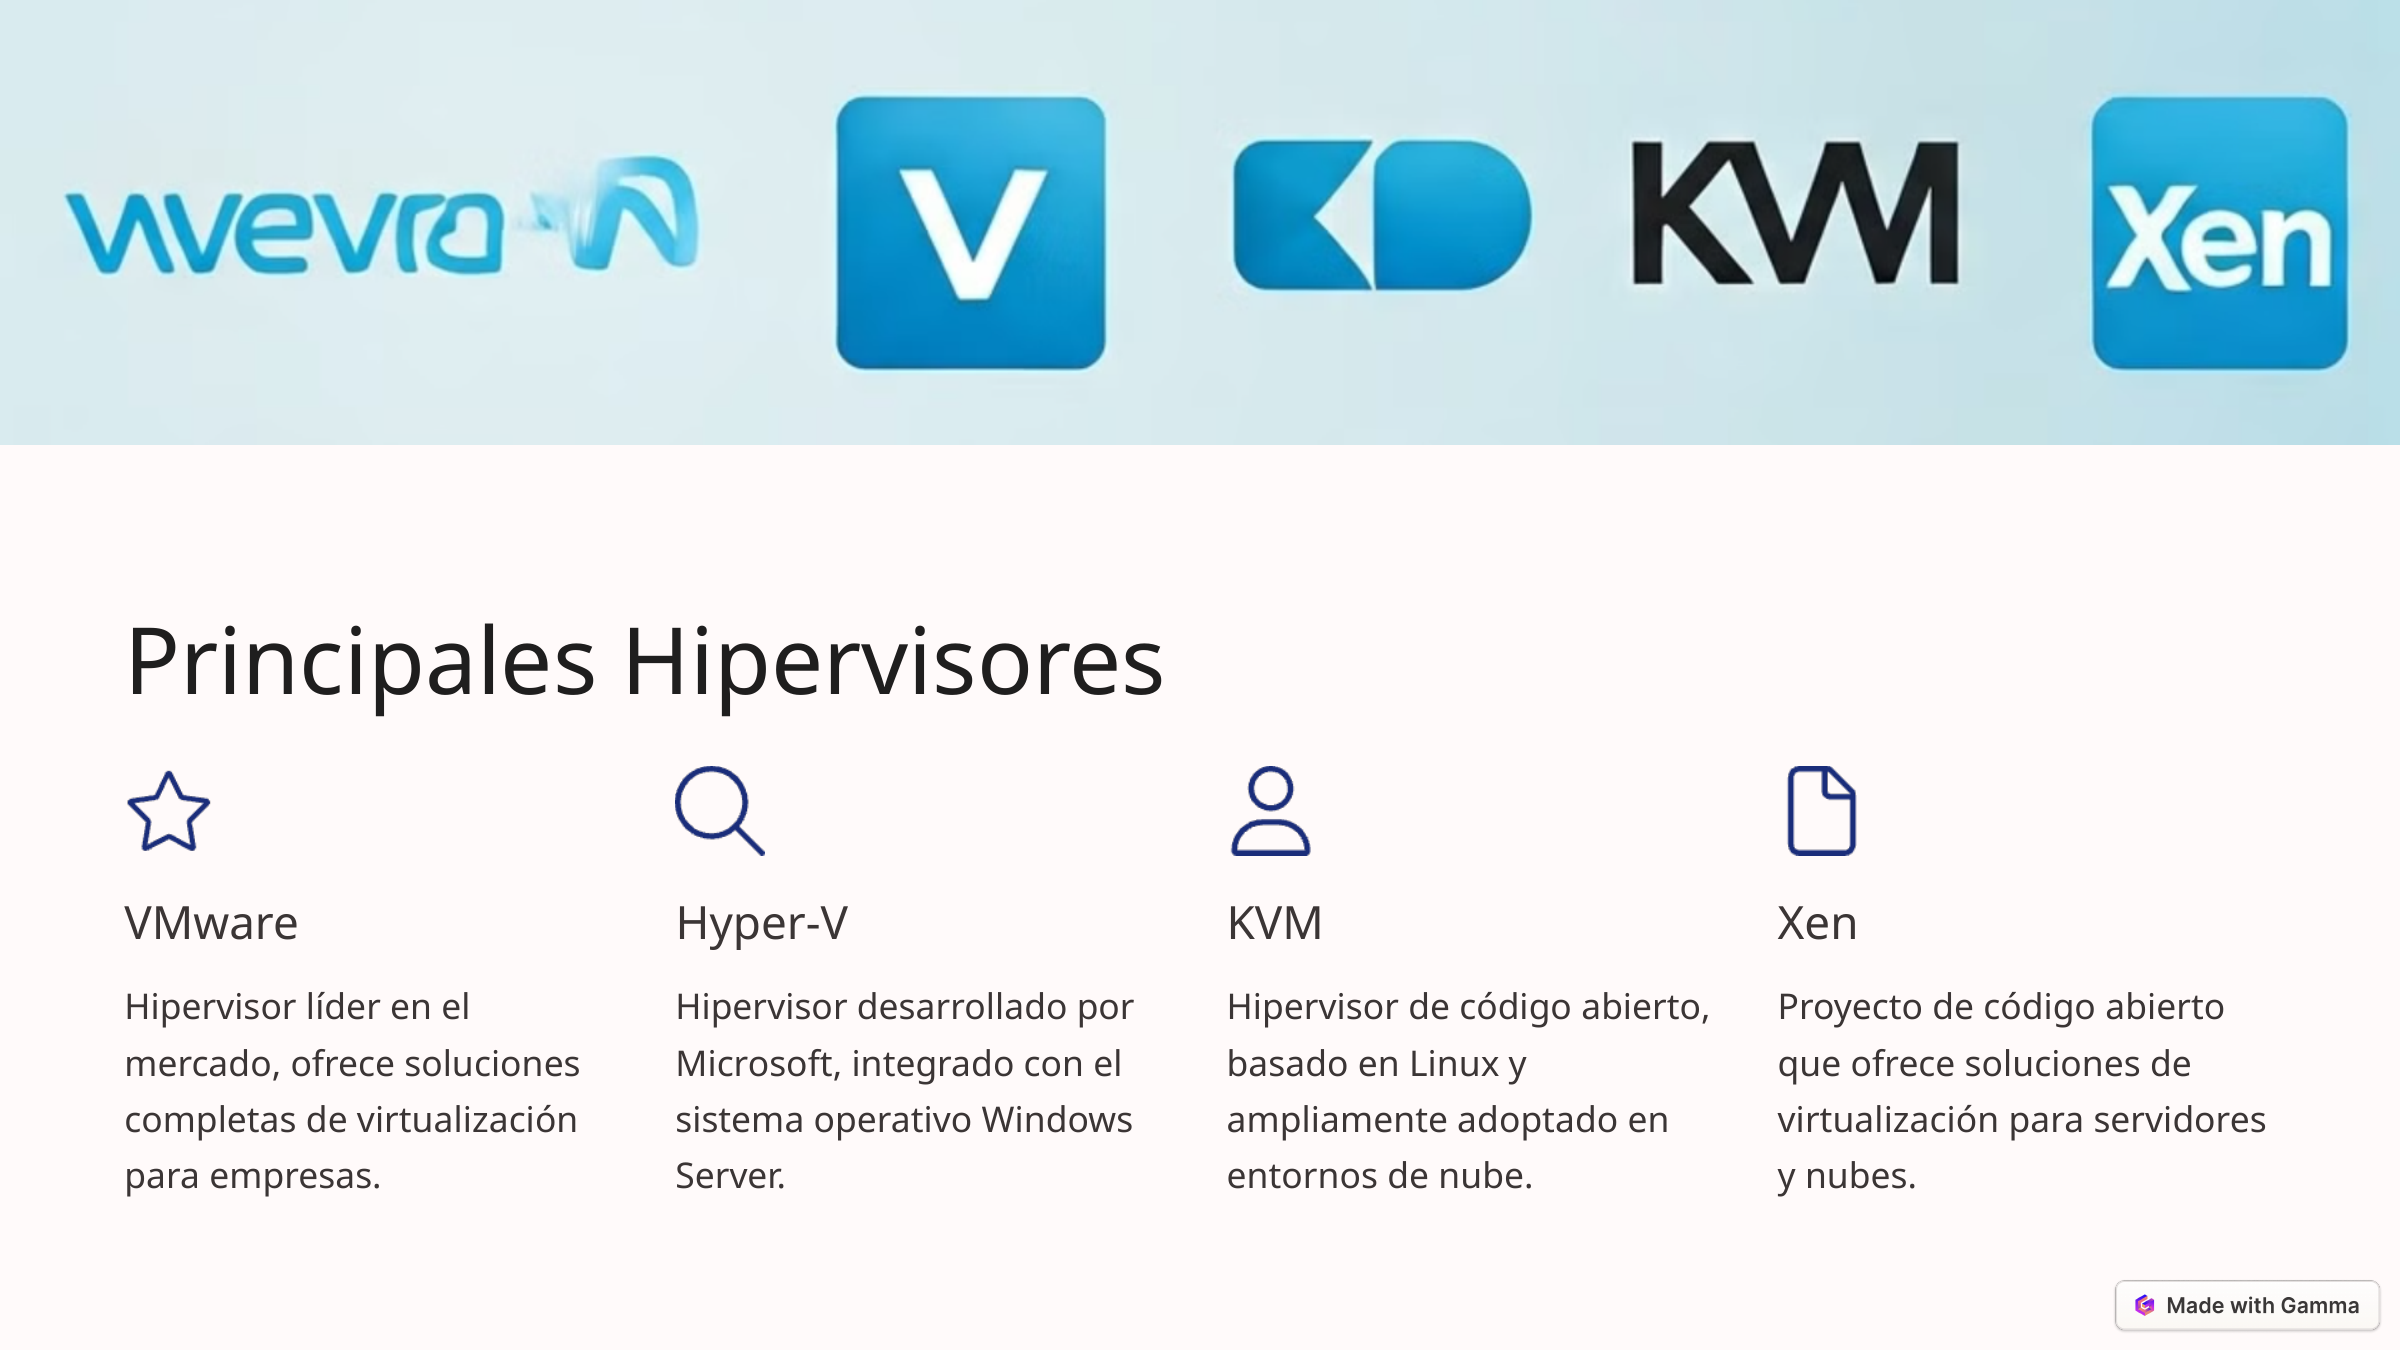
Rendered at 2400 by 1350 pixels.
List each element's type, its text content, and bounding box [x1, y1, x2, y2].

picture [675, 766, 765, 856]
text_box Proyecto de código abierto que ofrece soluciones de virtualización para servidores y nubes. [1777, 970, 2276, 1198]
text_box VMware [124, 890, 592, 950]
text_box Xen [1777, 890, 2246, 950]
text_box Hipervisor líder en el mercado, ofrece soluciones completas de virtualización para empresas. [124, 970, 623, 1198]
text_box KVM [1226, 890, 1695, 950]
picture [1777, 766, 1867, 856]
text_box Principales Hipervisores [124, 596, 1266, 714]
text_box Hipervisor desarrollado por Microsoft, integrado con el sistema operativo Windows Server. [675, 970, 1174, 1198]
picture [1226, 766, 1316, 856]
picture [0, 0, 2400, 445]
picture [2106, 1271, 2389, 1339]
text_box Hyper-V [675, 890, 1144, 950]
text_box Hipervisor de código abierto, basado en Linux y ampliamente adoptado en entornos de nube. [1226, 970, 1725, 1198]
picture [124, 766, 214, 856]
